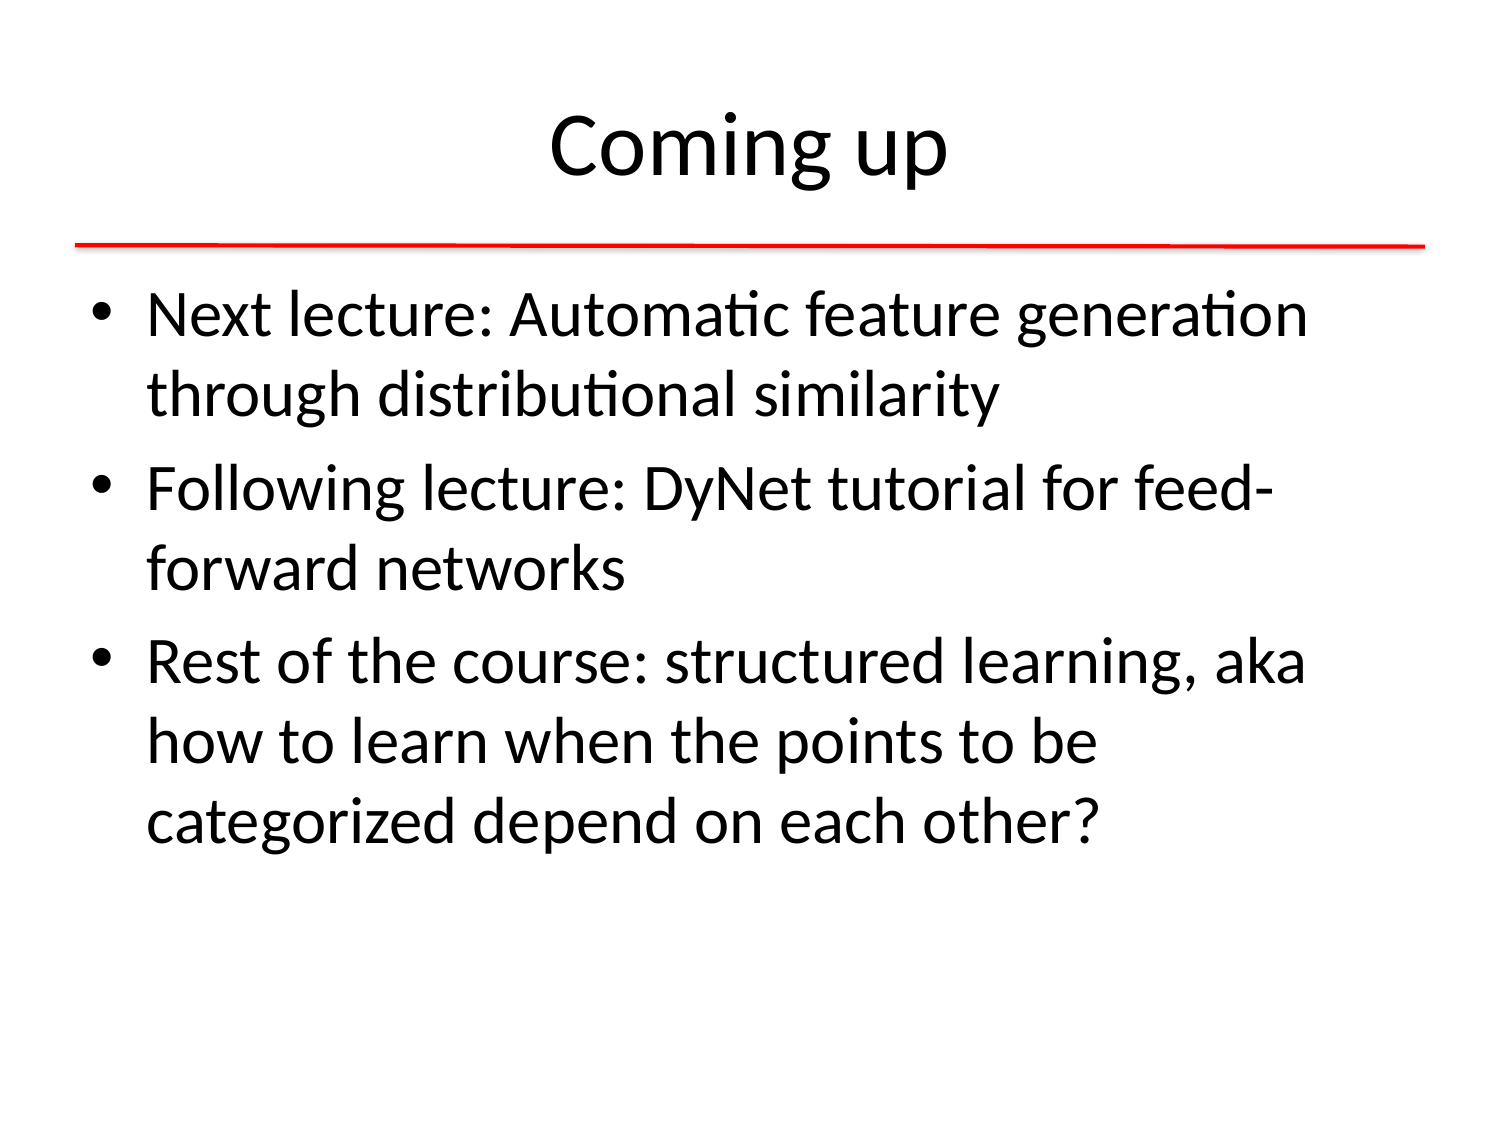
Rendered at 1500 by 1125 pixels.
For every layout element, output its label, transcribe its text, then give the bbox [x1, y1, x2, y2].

list Next lecture: Automatic feature generation through distributional similarity Following lecture: DyNet tutorial for feed-forward networks Rest of the course: structured learning, aka how to learn when the points to be categorized depend on each other? [75, 262, 1425, 1005]
title Coming up [75, 45, 1425, 233]
